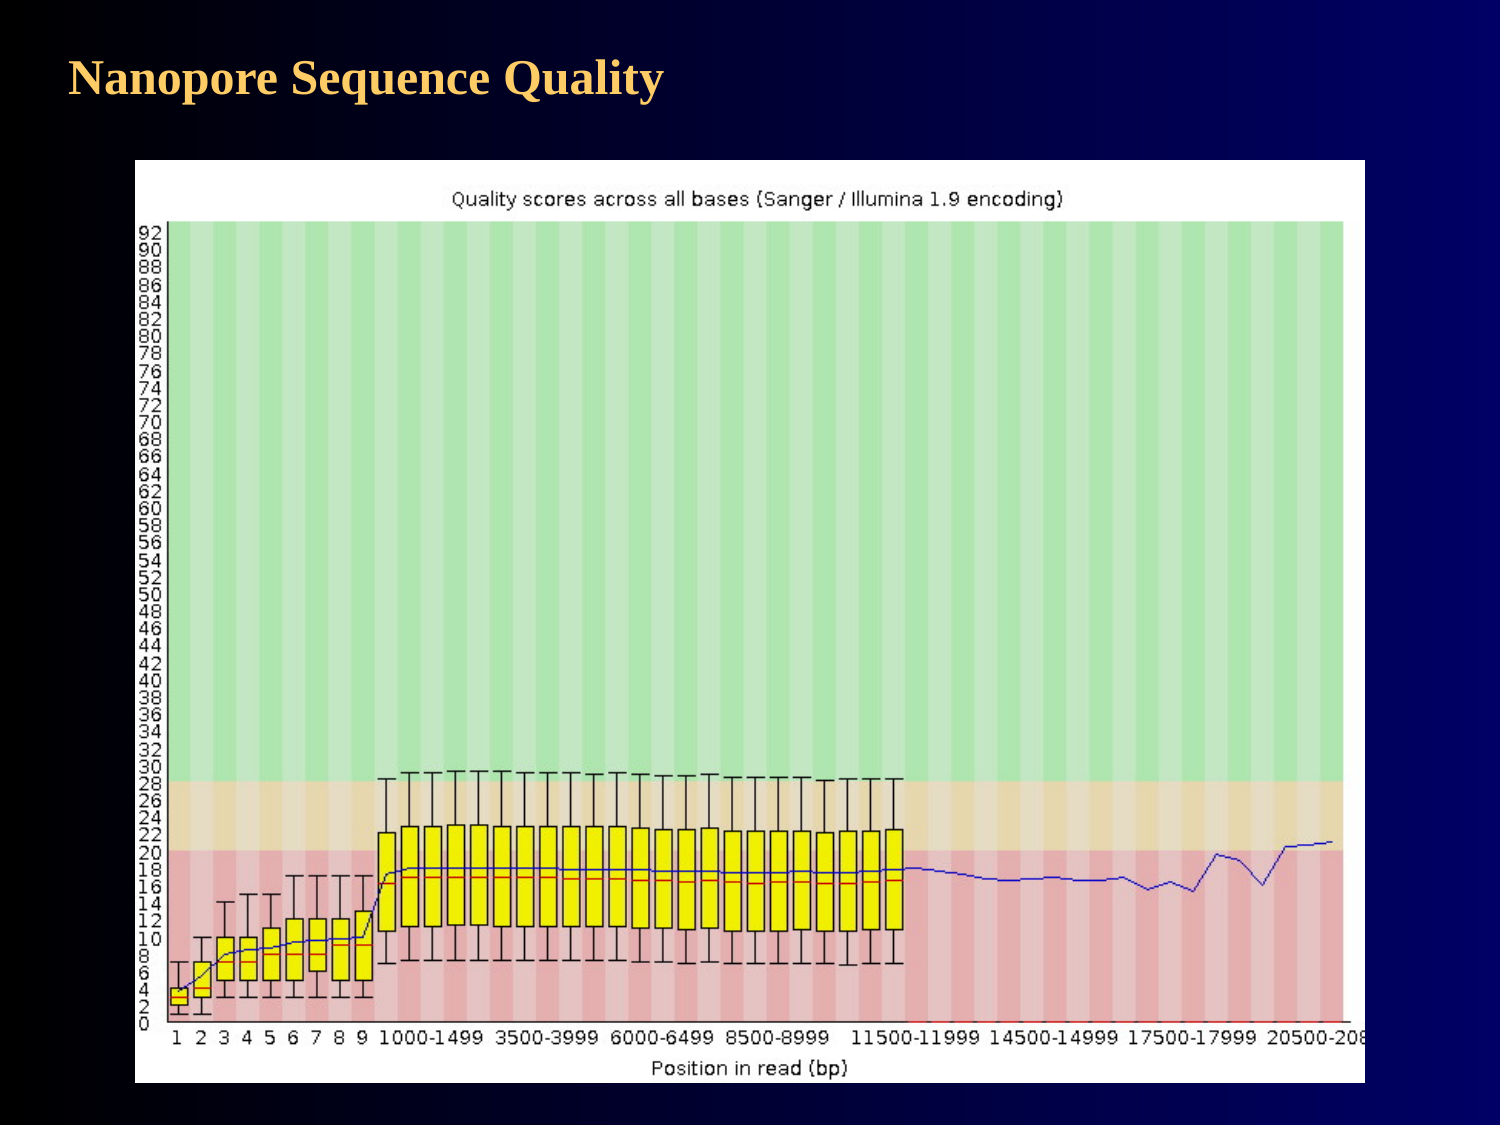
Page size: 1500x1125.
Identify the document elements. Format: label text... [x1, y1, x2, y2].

title Nanopore Sequence Quality [52, 0, 1459, 201]
picture [135, 160, 1365, 1083]
